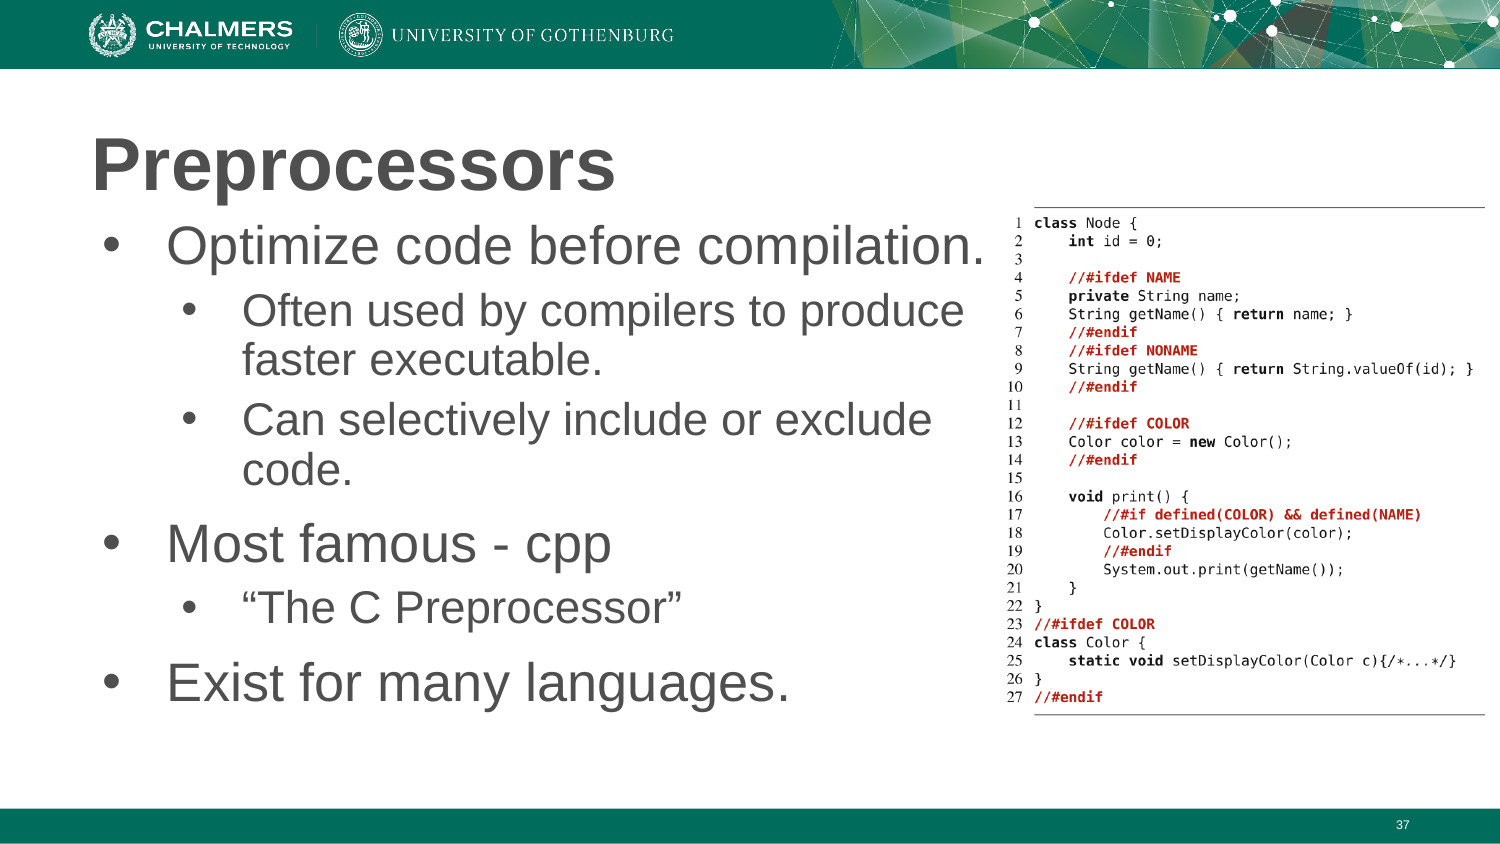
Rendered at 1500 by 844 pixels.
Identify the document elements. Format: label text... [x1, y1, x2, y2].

list Optimize code before compilation. Often used by compilers to produce faster executable. Can selectively include or exclude code. Most famous - cpp “The C Preprocessor” Exist for many languages. [76, 210, 1007, 782]
slide_number ‹#› [1074, 809, 1425, 844]
picture [997, 195, 1485, 724]
picture [64, 0, 696, 85]
title Preprocessors [76, 100, 1425, 210]
picture [759, 0, 1500, 68]
